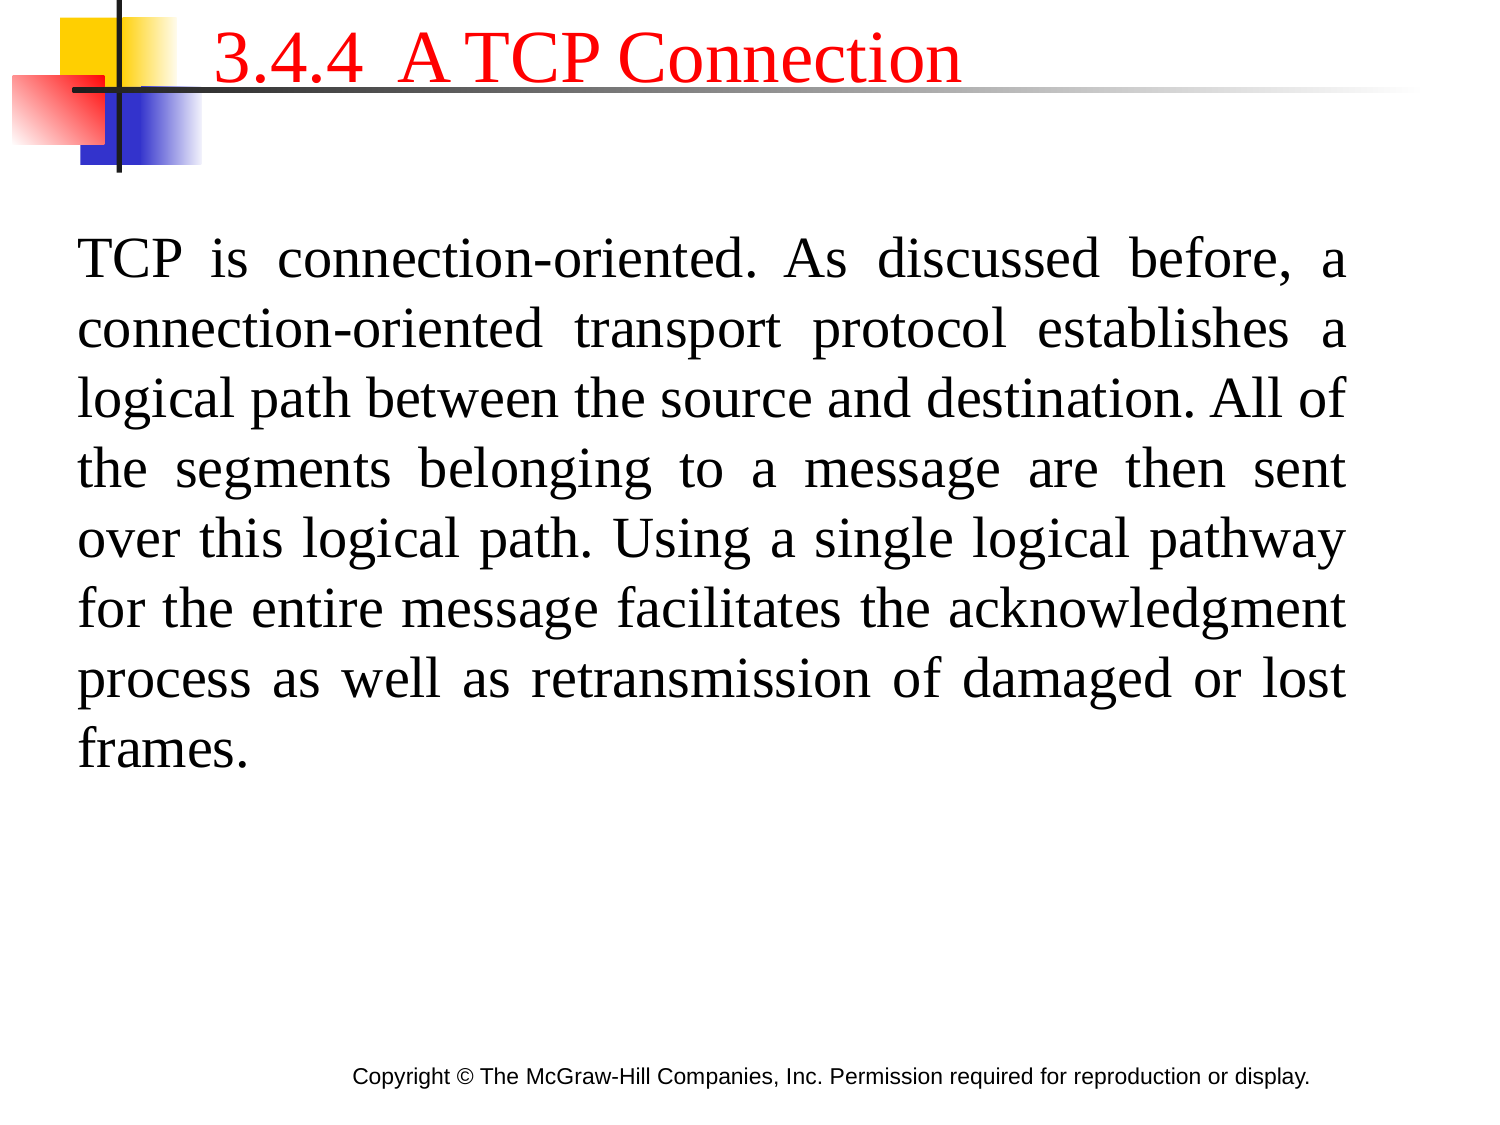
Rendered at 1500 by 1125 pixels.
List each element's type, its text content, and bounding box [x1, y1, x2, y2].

text_box [122, 17, 177, 86]
text_box [80, 93, 116, 165]
text_box [116, 93, 122, 173]
text_box [116, 0, 122, 87]
text_box TCP is connection-oriented. As discussed before, a connection-oriented transport protocol establishes a logical path between the source and destination. All of the segments belonging to a message are then sent over this logical path. Using a single logical pathway for the entire message facilitates the acknowledgment process as well as retransmission of damaged or lost frames. [62, 212, 1363, 787]
text_box [12, 75, 105, 145]
text_box [141, 93, 202, 165]
text_box [72, 87, 199, 93]
text_box [122, 93, 141, 165]
text_box [979, 87, 1423, 93]
text_box 3.4.4 A TCP Connection [199, 0, 979, 105]
text_box [60, 17, 116, 86]
